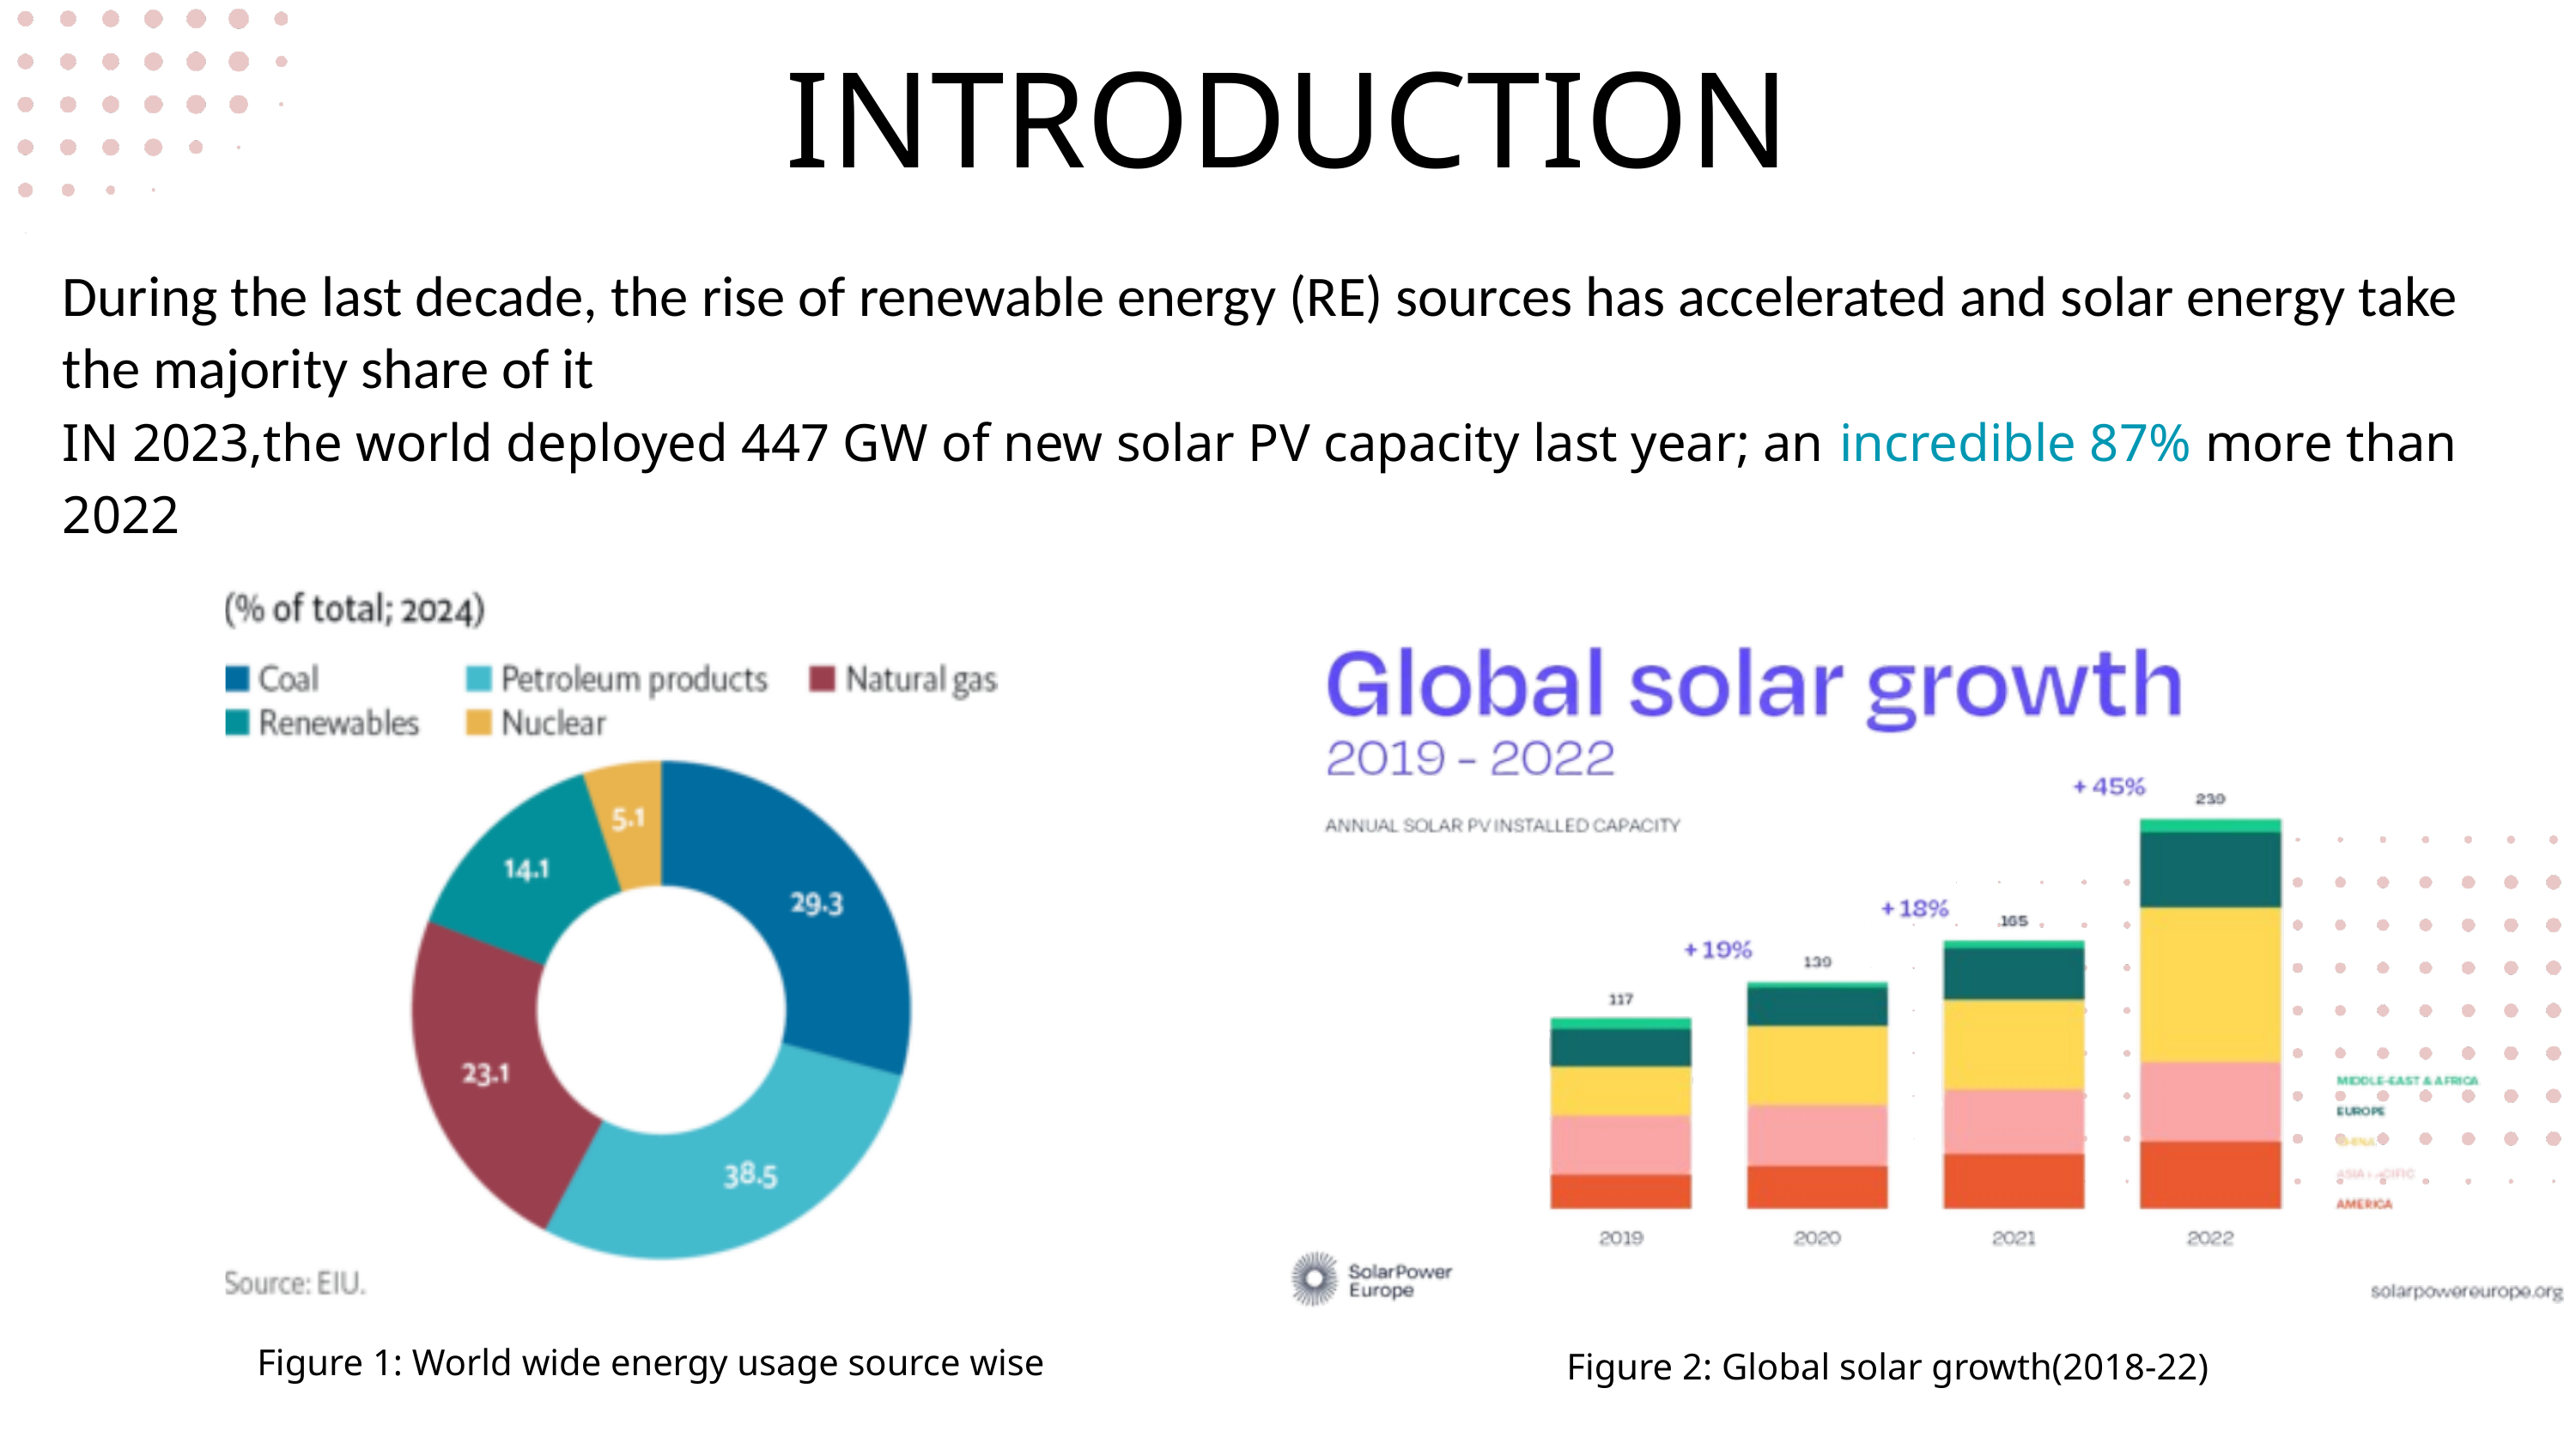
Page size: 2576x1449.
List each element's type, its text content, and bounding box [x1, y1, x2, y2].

text_box Figure 2: Global solar growth(2018-22) [1464, 1319, 2312, 1388]
text_box INTRODUCTION [359, 9, 2216, 195]
text_box [225, 585, 999, 1304]
text_box [1255, 616, 2576, 1337]
text_box [0, 0, 289, 236]
text_box Figure 1: World wide energy usage source wise [228, 1314, 1074, 1383]
text_box During the last decade, the rise of renewable energy (RE) sources has accelerated and solar energy take the majority share of it IN 2023,the world deployed 447 GW of new solar PV capacity last year; an incredible 87% more than 2022 [62, 256, 2514, 544]
